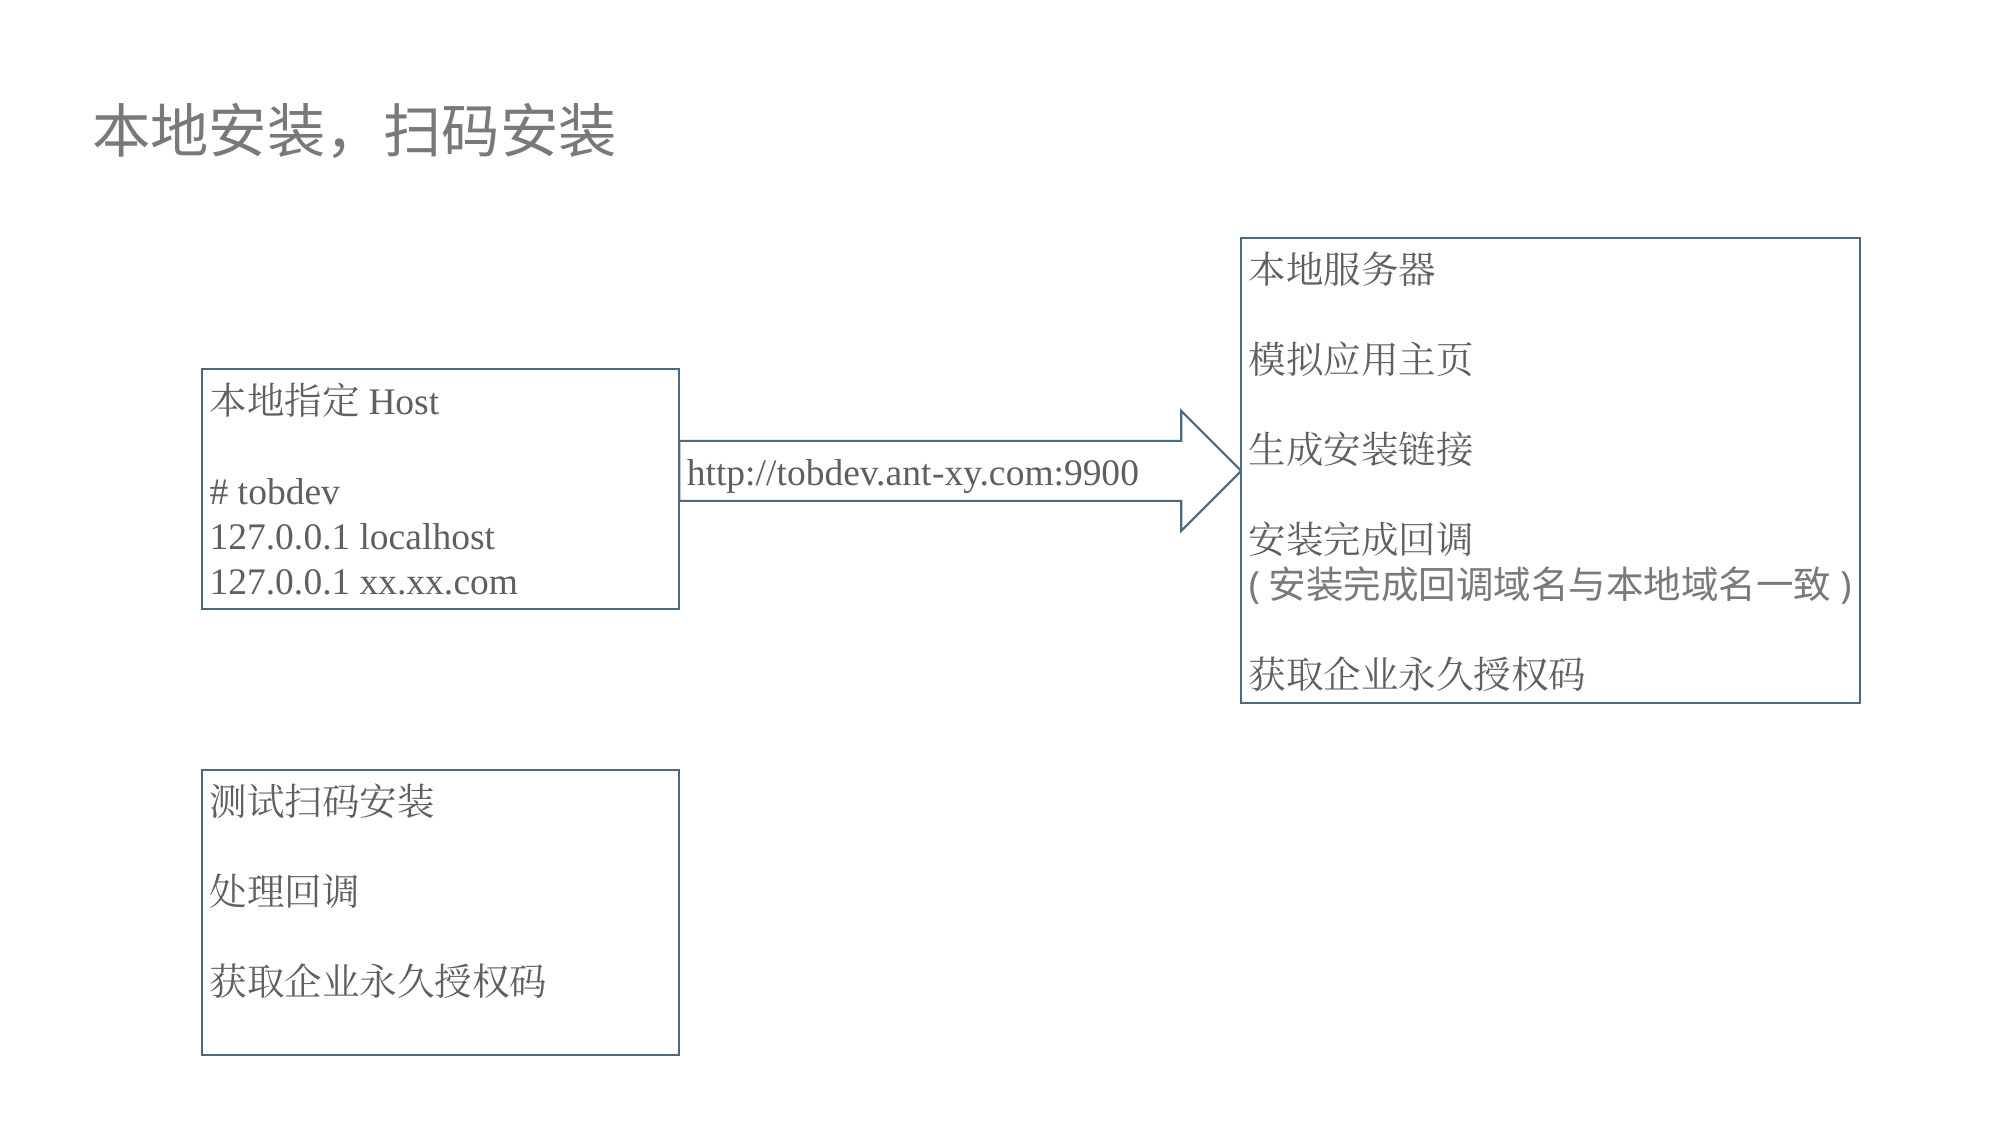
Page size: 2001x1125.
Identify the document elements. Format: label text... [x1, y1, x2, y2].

text_box http://tobdev.ant-xy.com:9900 [680, 410, 1241, 531]
text_box 测试扫码安装 处理回调 获取企业永久授权码 [202, 769, 680, 1055]
text_box 本地安装，扫码安装 [85, 86, 1396, 172]
text_box 本地指定Host # tobdev 127.0.0.1 localhost 127.0.0.1 xx.xx.com [202, 369, 680, 610]
text_box 本地服务器 模拟应用主页 生成安装链接 安装完成回调 (安装完成回调域名与本地域名一致) 获取企业永久授权码 [1241, 238, 1861, 704]
